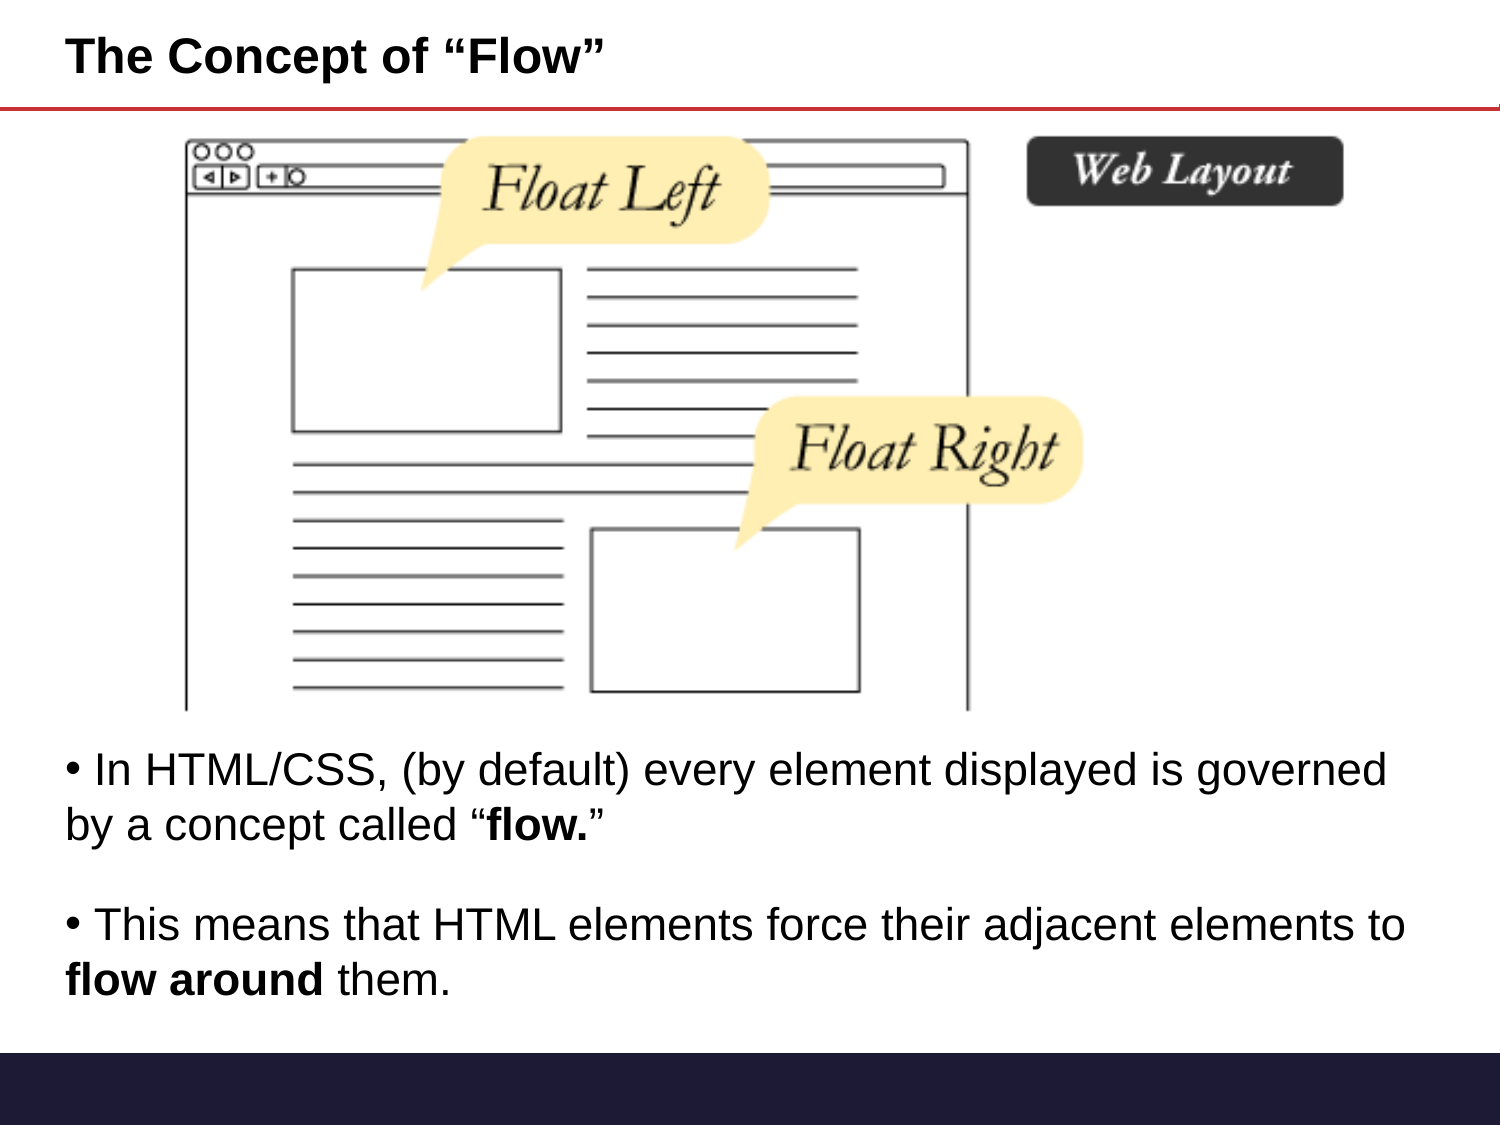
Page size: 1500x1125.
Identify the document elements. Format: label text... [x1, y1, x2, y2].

text_box The Concept of “Flow” [49, 16, 913, 91]
picture [149, 118, 1362, 726]
text_box [0, 0, 1499, 108]
text_box In HTML/CSS, (by default) every element displayed is governed by a concept called “flow.” This means that HTML elements force their adjacent elements to flow around them. [50, 725, 1463, 1050]
